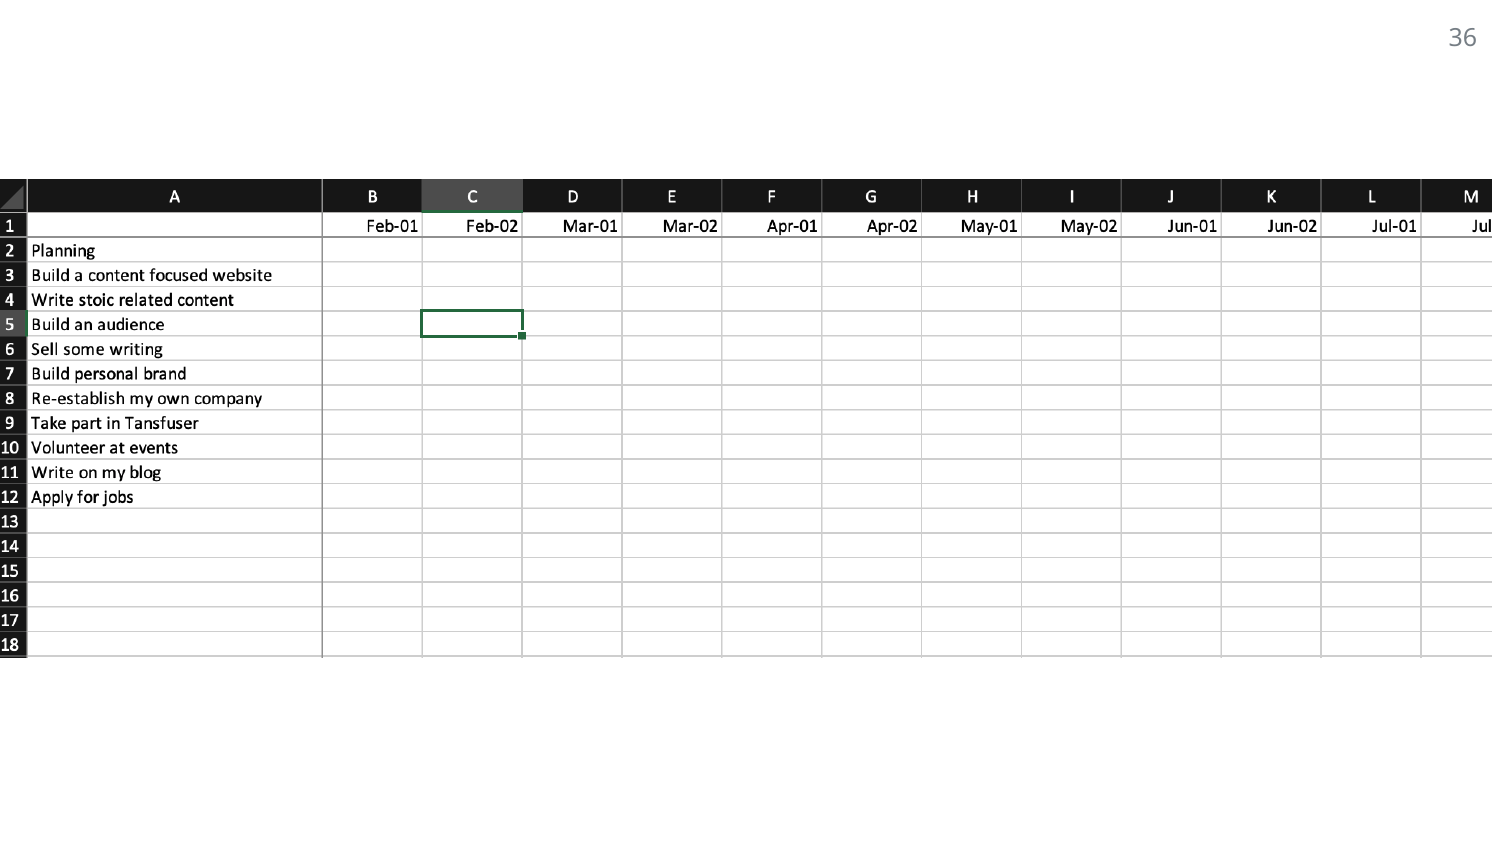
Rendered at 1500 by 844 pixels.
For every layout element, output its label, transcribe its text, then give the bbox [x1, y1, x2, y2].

picture [0, 179, 1492, 658]
slide_number 36 [1387, 21, 1478, 86]
